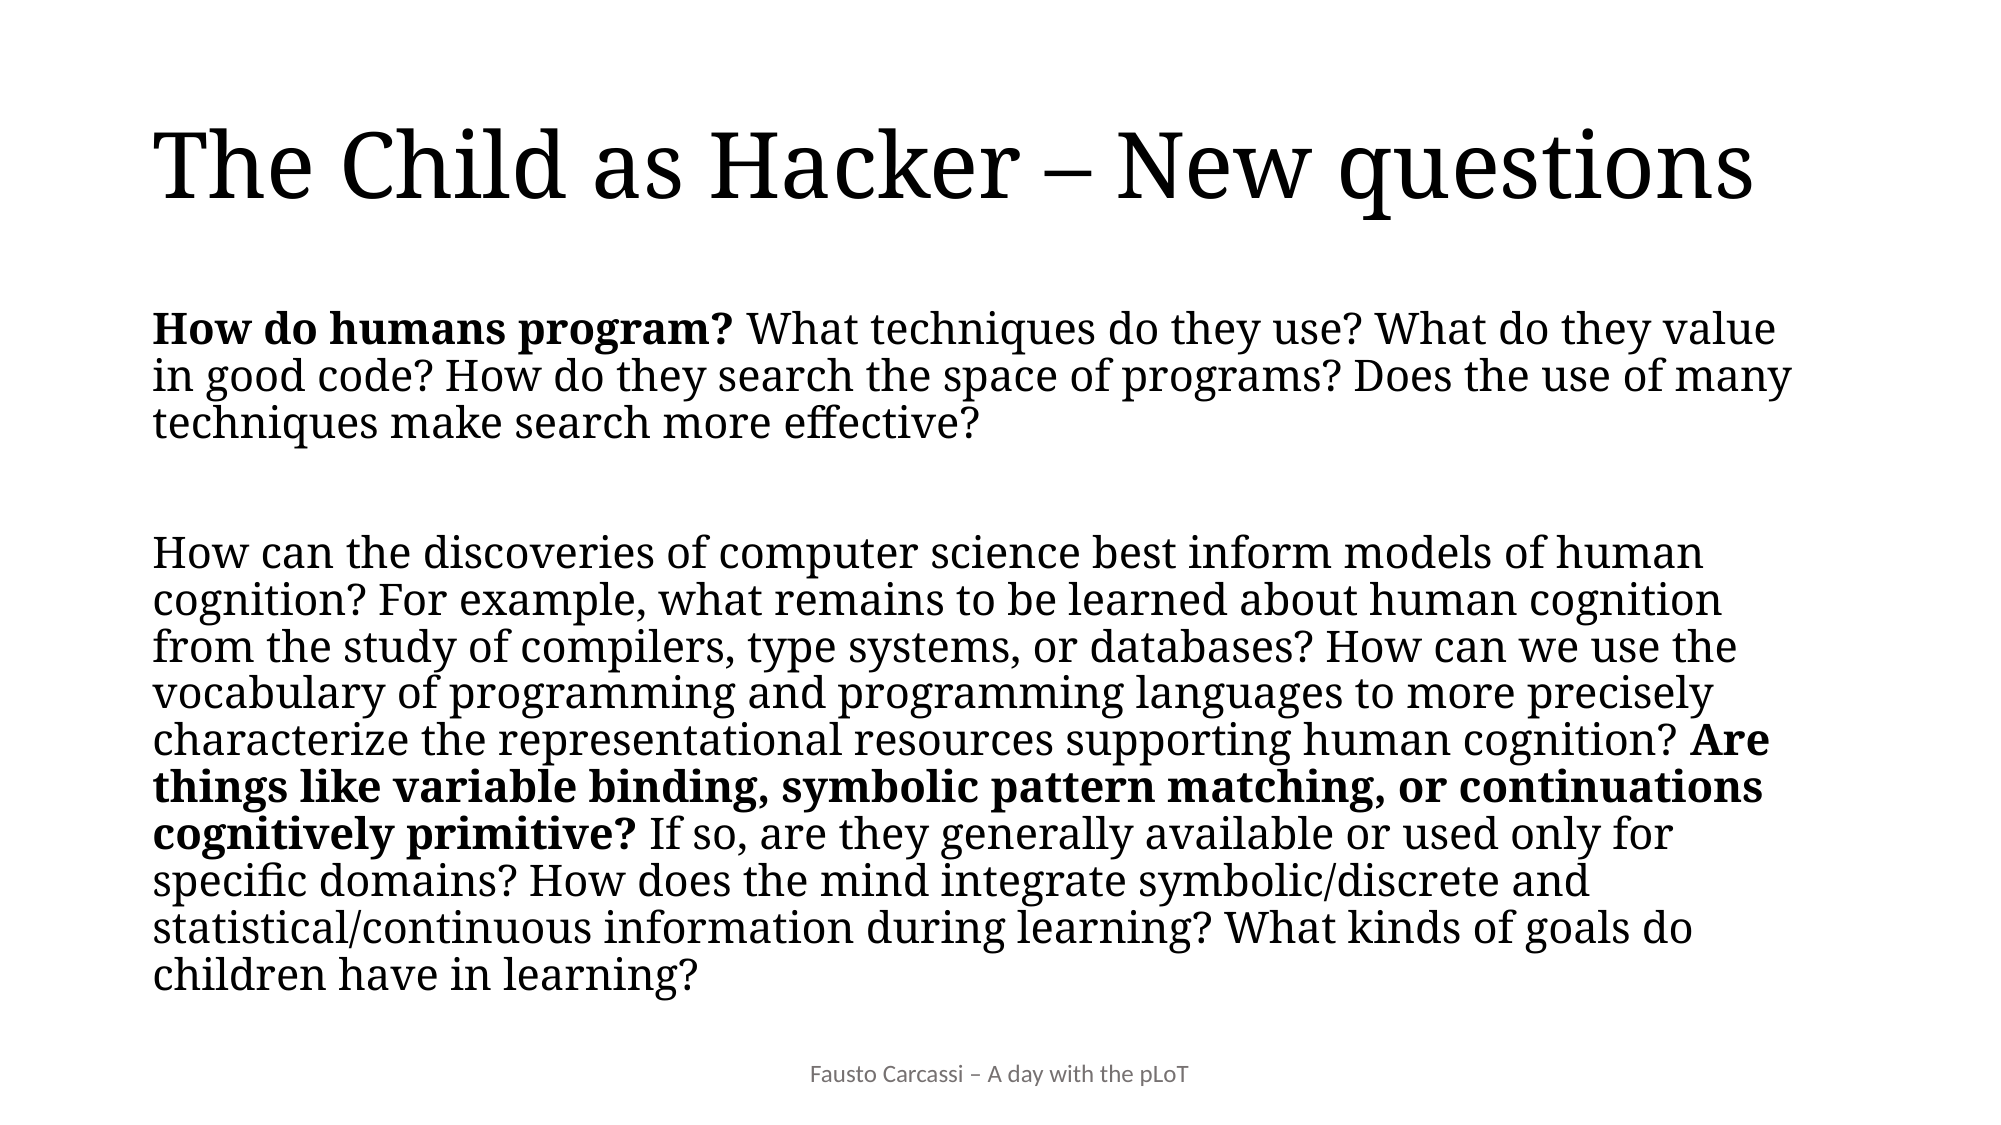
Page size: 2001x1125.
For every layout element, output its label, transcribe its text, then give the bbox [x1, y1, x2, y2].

footer Fausto Carcassi – A day with the pLoT [662, 1042, 1338, 1103]
title The Child as Hacker – New questions [137, 59, 1863, 278]
list How do humans program? What techniques do they use? What do they value in good code? How do they search the space of programs? Does the use of many techniques make search more effective? How can the discoveries of computer science best inform models of human cognition? For example, what remains to be learned about human cognition from the study of compilers, type systems, or databases? How can we use the vocabulary of programming and programming languages to more precisely characterize the representational resources supporting human cognition? Are things like variable binding, symbolic pattern matching, or continuations cognitively primitive? If so, are they generally available or used only for specific domains? How does the mind integrate symbolic/discrete and statistical/continuous information during learning? What kinds of goals do children have in learning? [137, 299, 1822, 1014]
